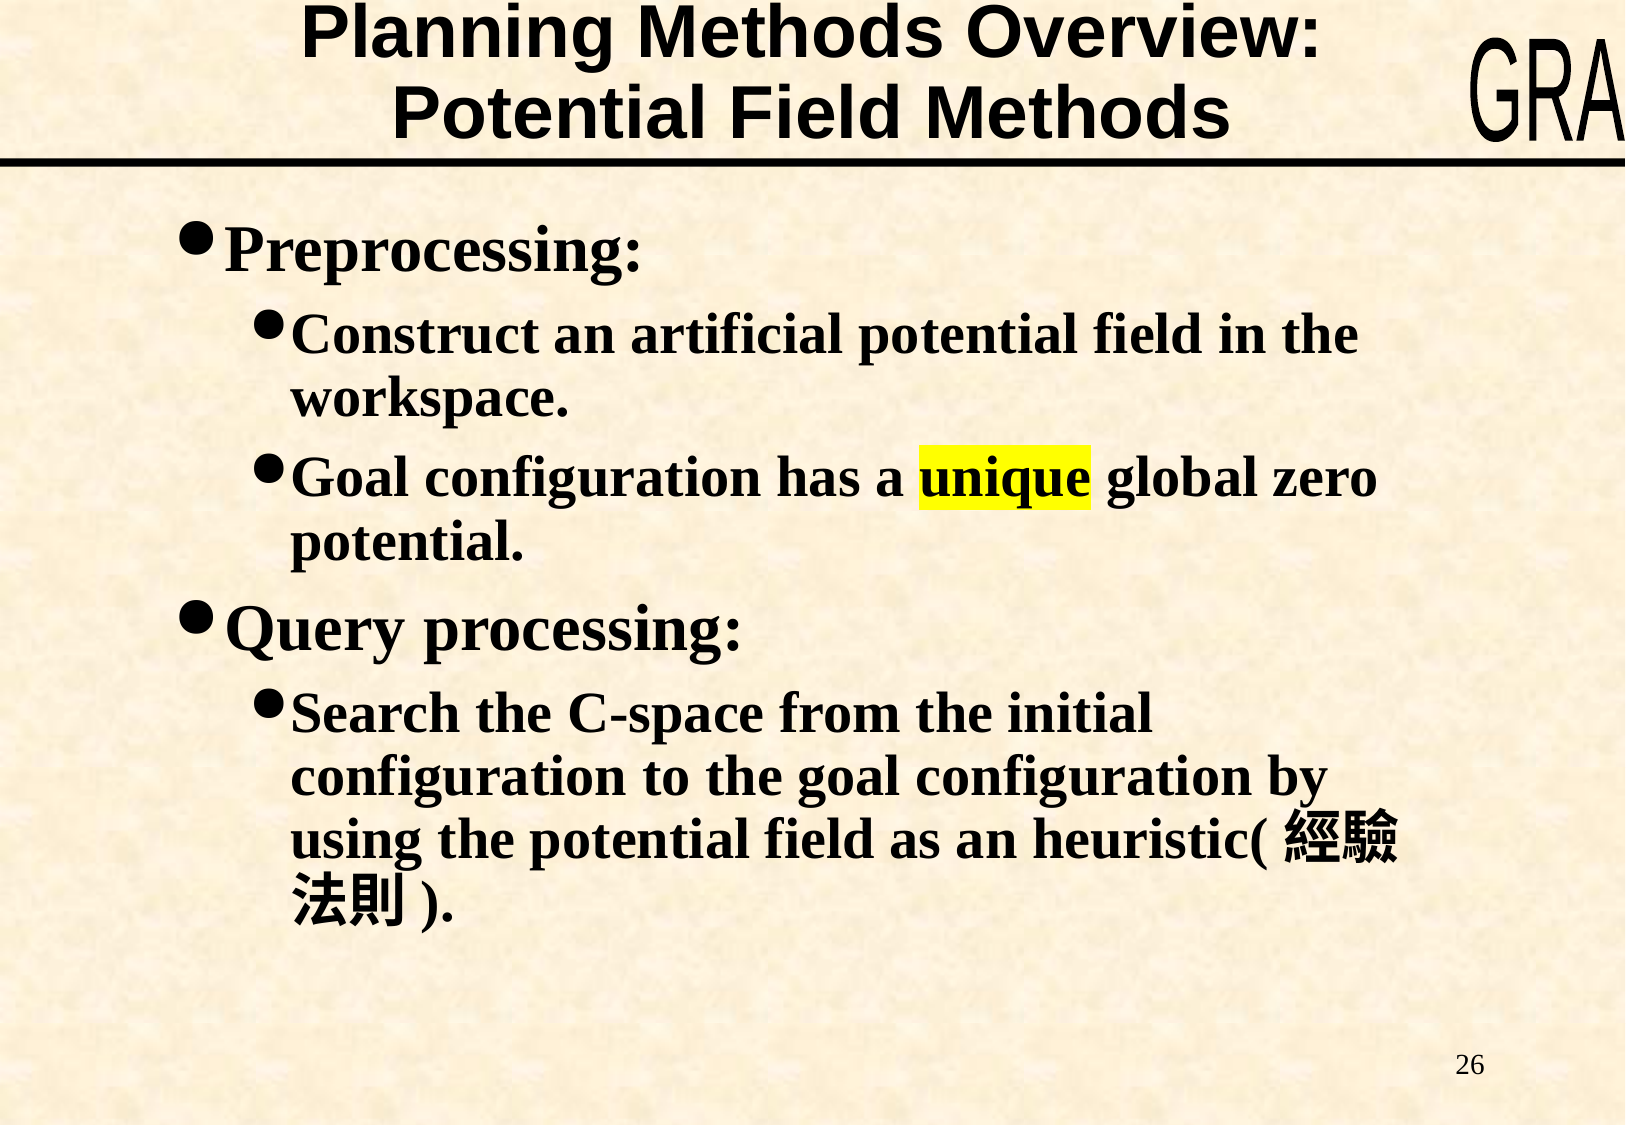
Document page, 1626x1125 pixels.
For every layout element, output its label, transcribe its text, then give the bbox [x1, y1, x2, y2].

list Preprocessing: Construct an artificial potential field in the workspace. Goal configuration has a unique global zero potential. Query processing: Search the C-space from the initial configuration to the goal configuration by using the potential field as an heuristic(經驗法則). [162, 206, 1463, 913]
picture [0, 0, 1626, 1125]
slide_number 26 [1162, 1025, 1500, 1100]
title Planning Methods Overview: Potential Field Methods [137, 12, 1488, 163]
